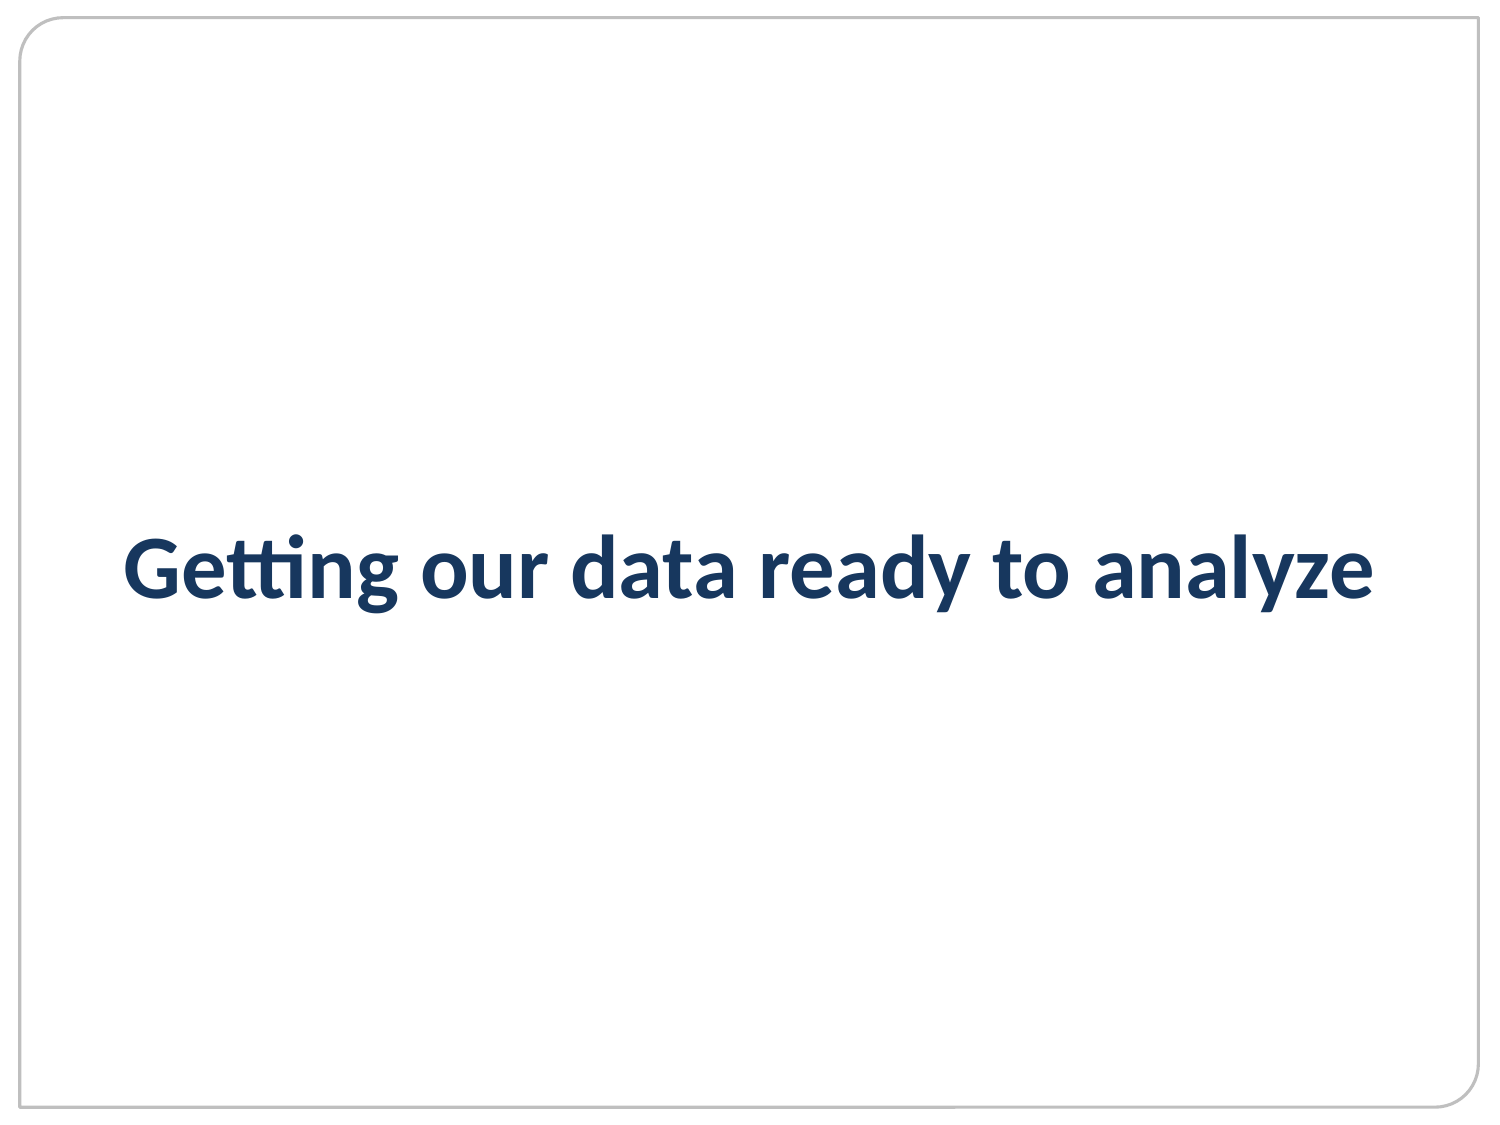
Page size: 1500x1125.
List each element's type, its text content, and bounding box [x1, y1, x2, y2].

title Getting our data ready to analyze [75, 500, 1425, 625]
